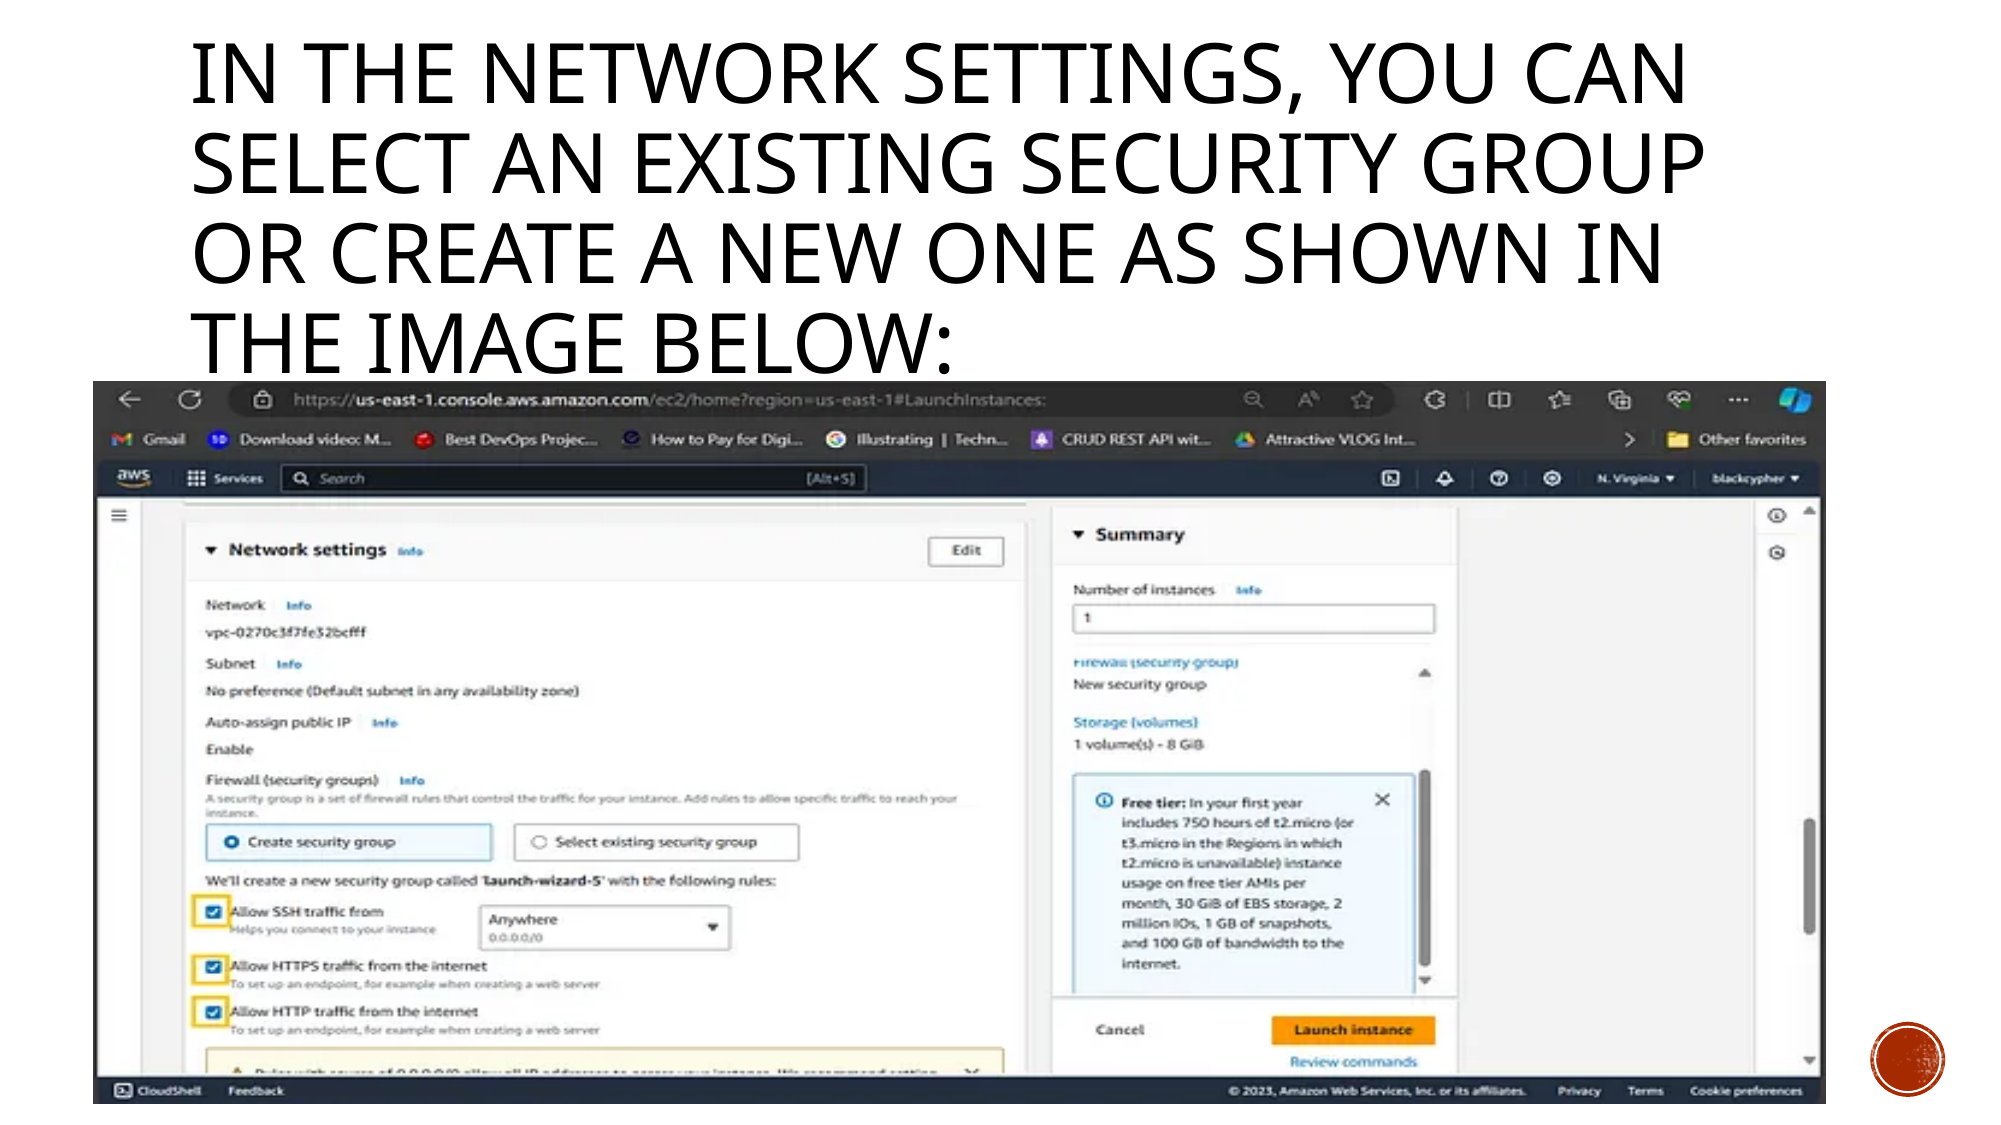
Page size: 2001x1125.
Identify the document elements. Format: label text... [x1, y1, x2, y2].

title In the network settings, you can select an existing security group or create a new one as shown in the image below: [175, 79, 1826, 344]
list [94, 382, 1823, 1102]
